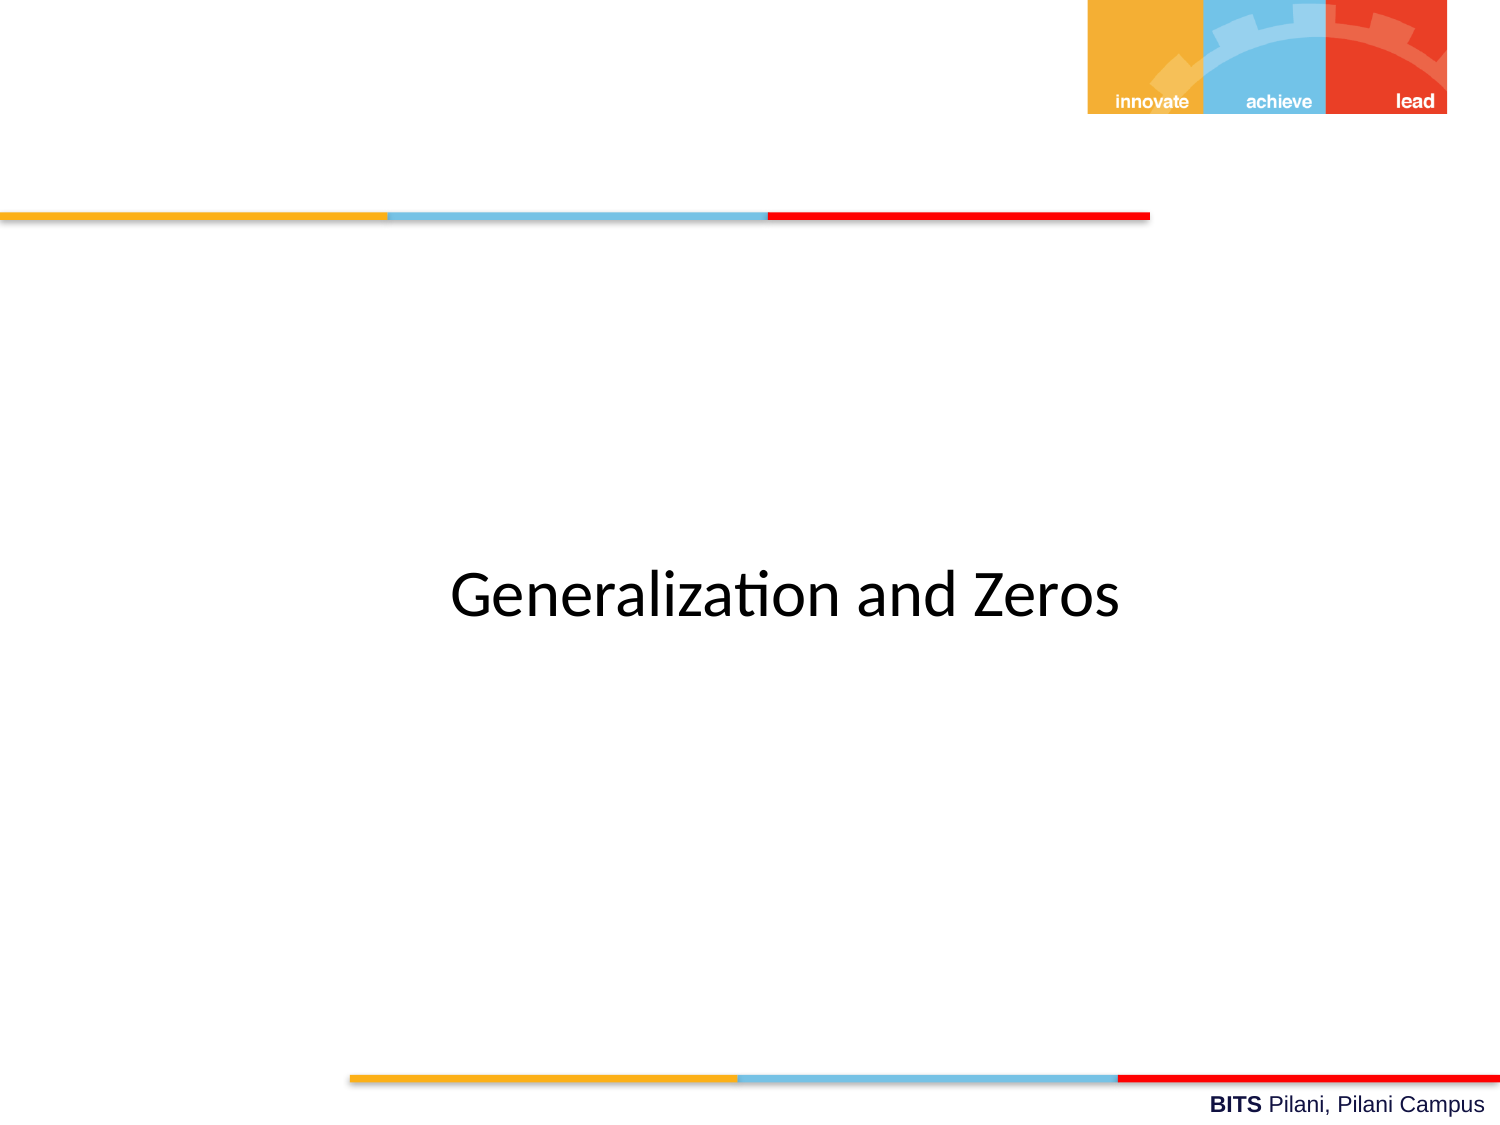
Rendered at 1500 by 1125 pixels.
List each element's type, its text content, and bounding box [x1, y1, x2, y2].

list Generalization and Zeros [75, 262, 1425, 1005]
picture [1087, 0, 1448, 114]
